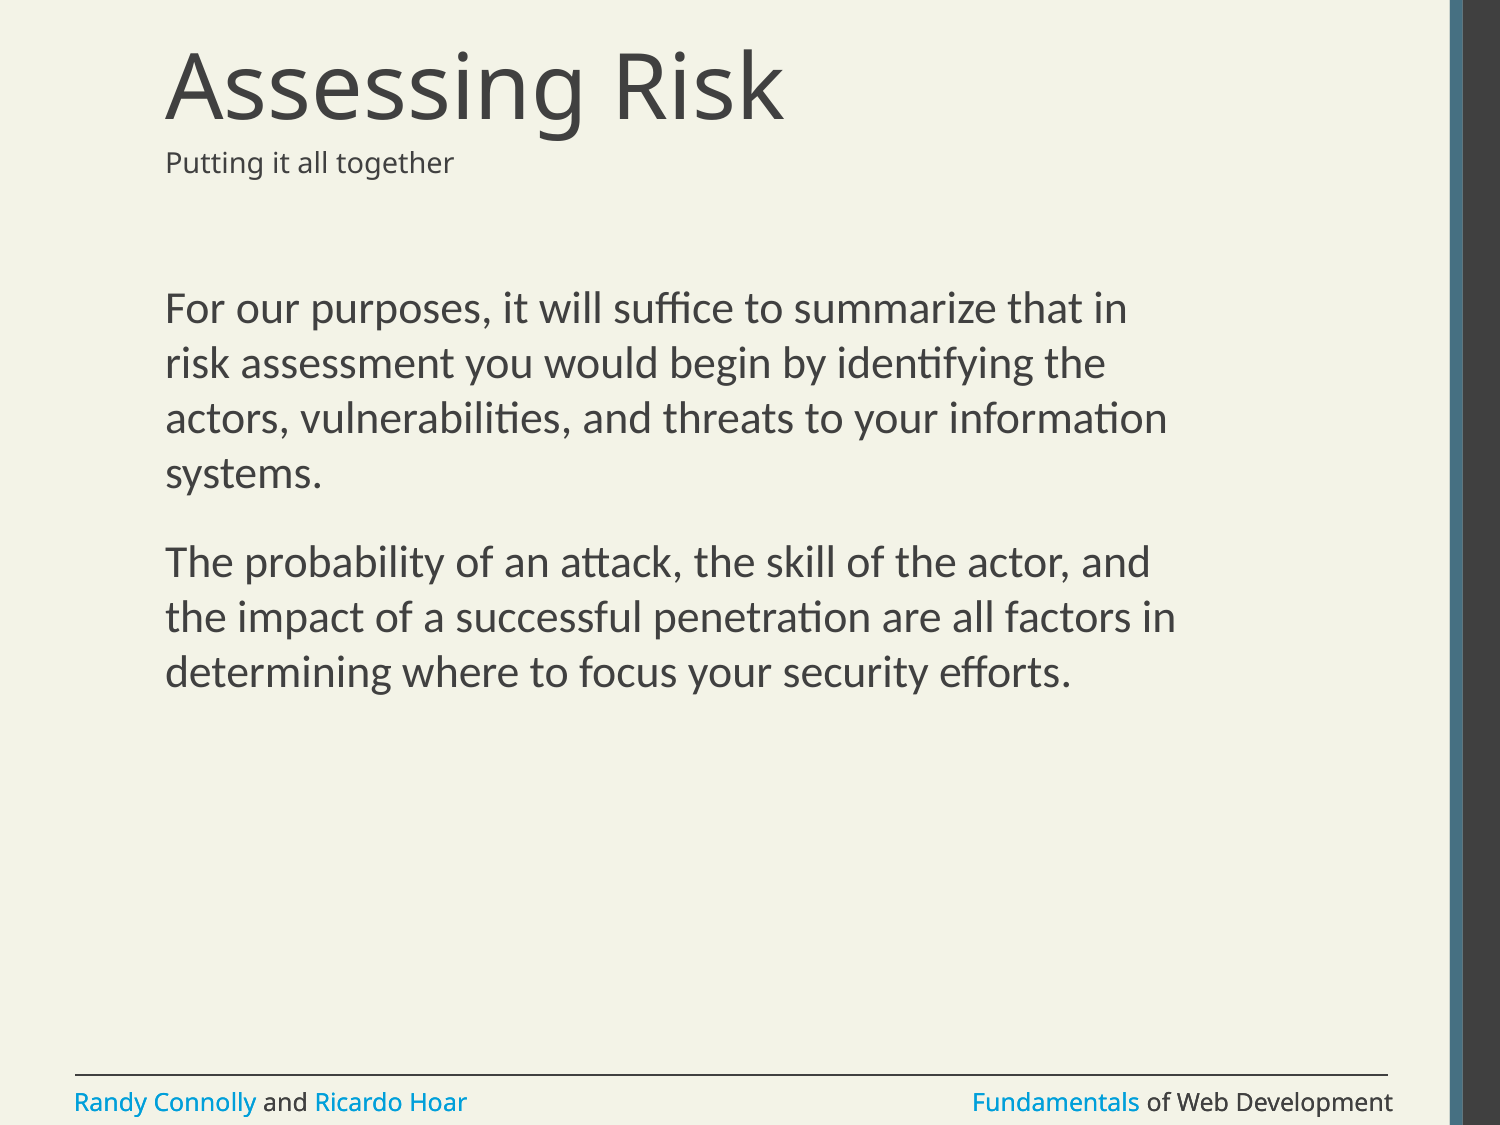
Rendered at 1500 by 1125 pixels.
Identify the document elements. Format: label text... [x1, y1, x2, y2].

list Putting it all together [150, 137, 1200, 188]
list For our purposes, it will suffice to summarize that in risk assessment you would begin by identifying the actors, vulnerabilities, and threats to your information systems. The probability of an attack, the skill of the actor, and the impact of a successful penetration are all factors in determining where to focus your security efforts. [150, 270, 1200, 1013]
title Assessing Risk [150, 20, 1425, 188]
